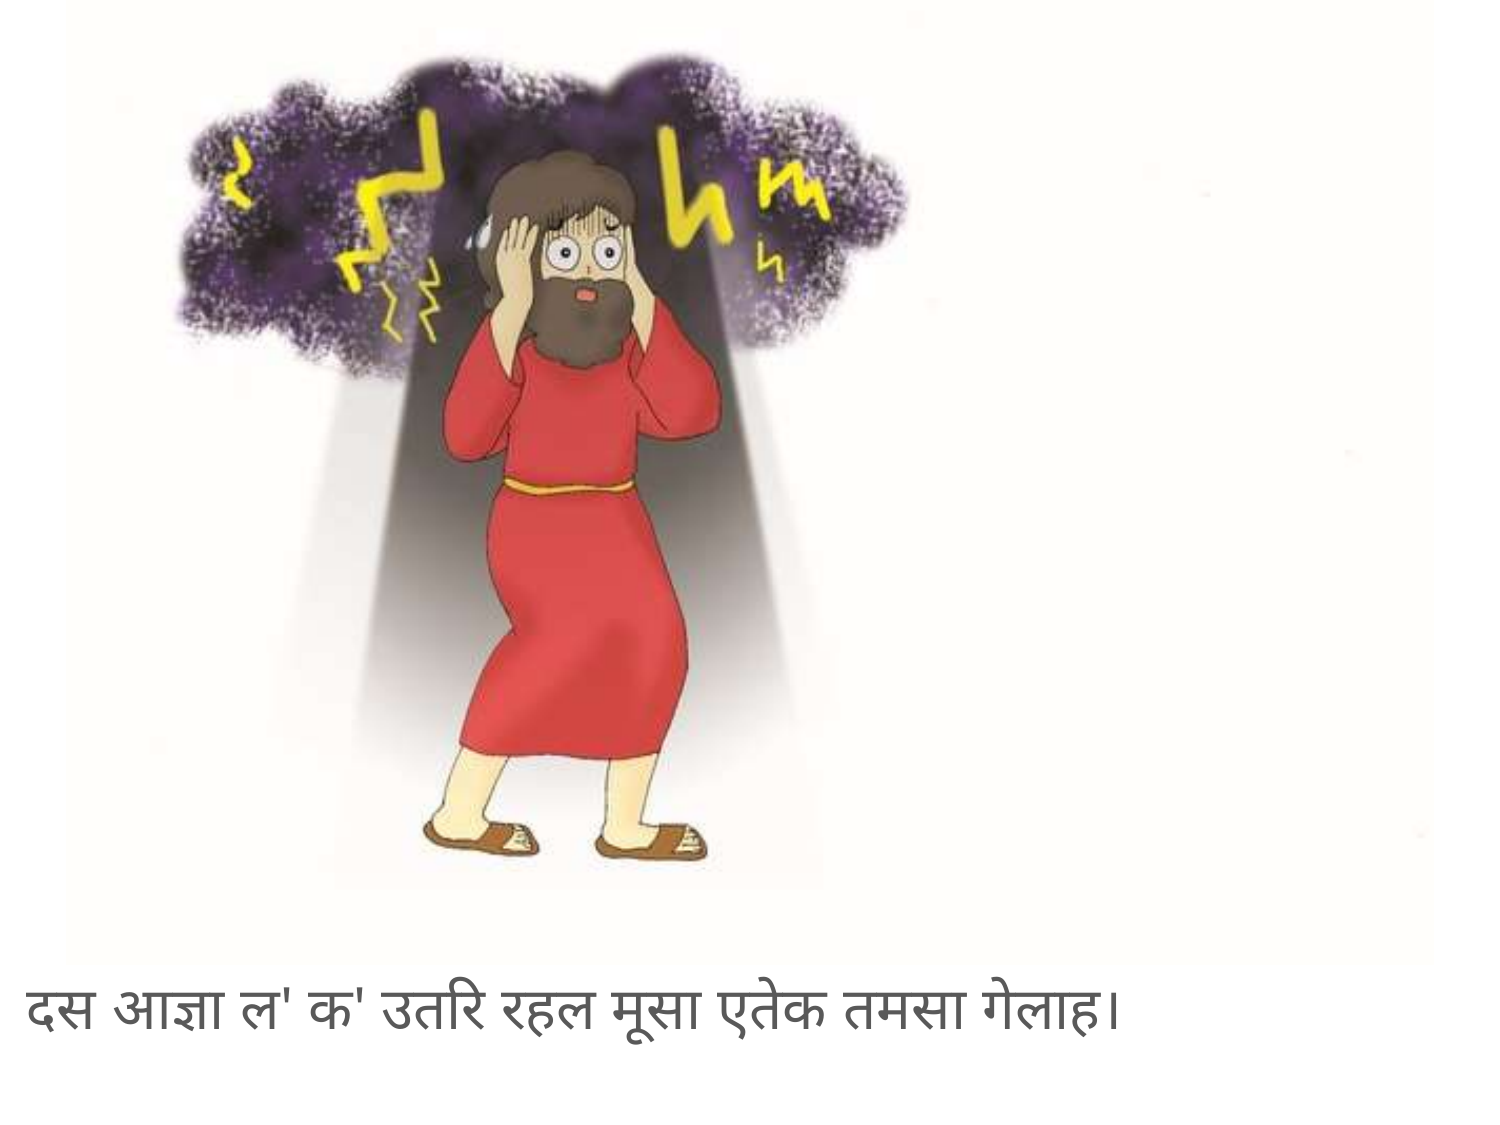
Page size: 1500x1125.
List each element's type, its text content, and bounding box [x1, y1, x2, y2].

text_box दस आज्ञा ल' क' उतरि रहल मूसा एतेक तमसा गेलाह। [11, 964, 1498, 1049]
picture [66, 0, 1434, 965]
